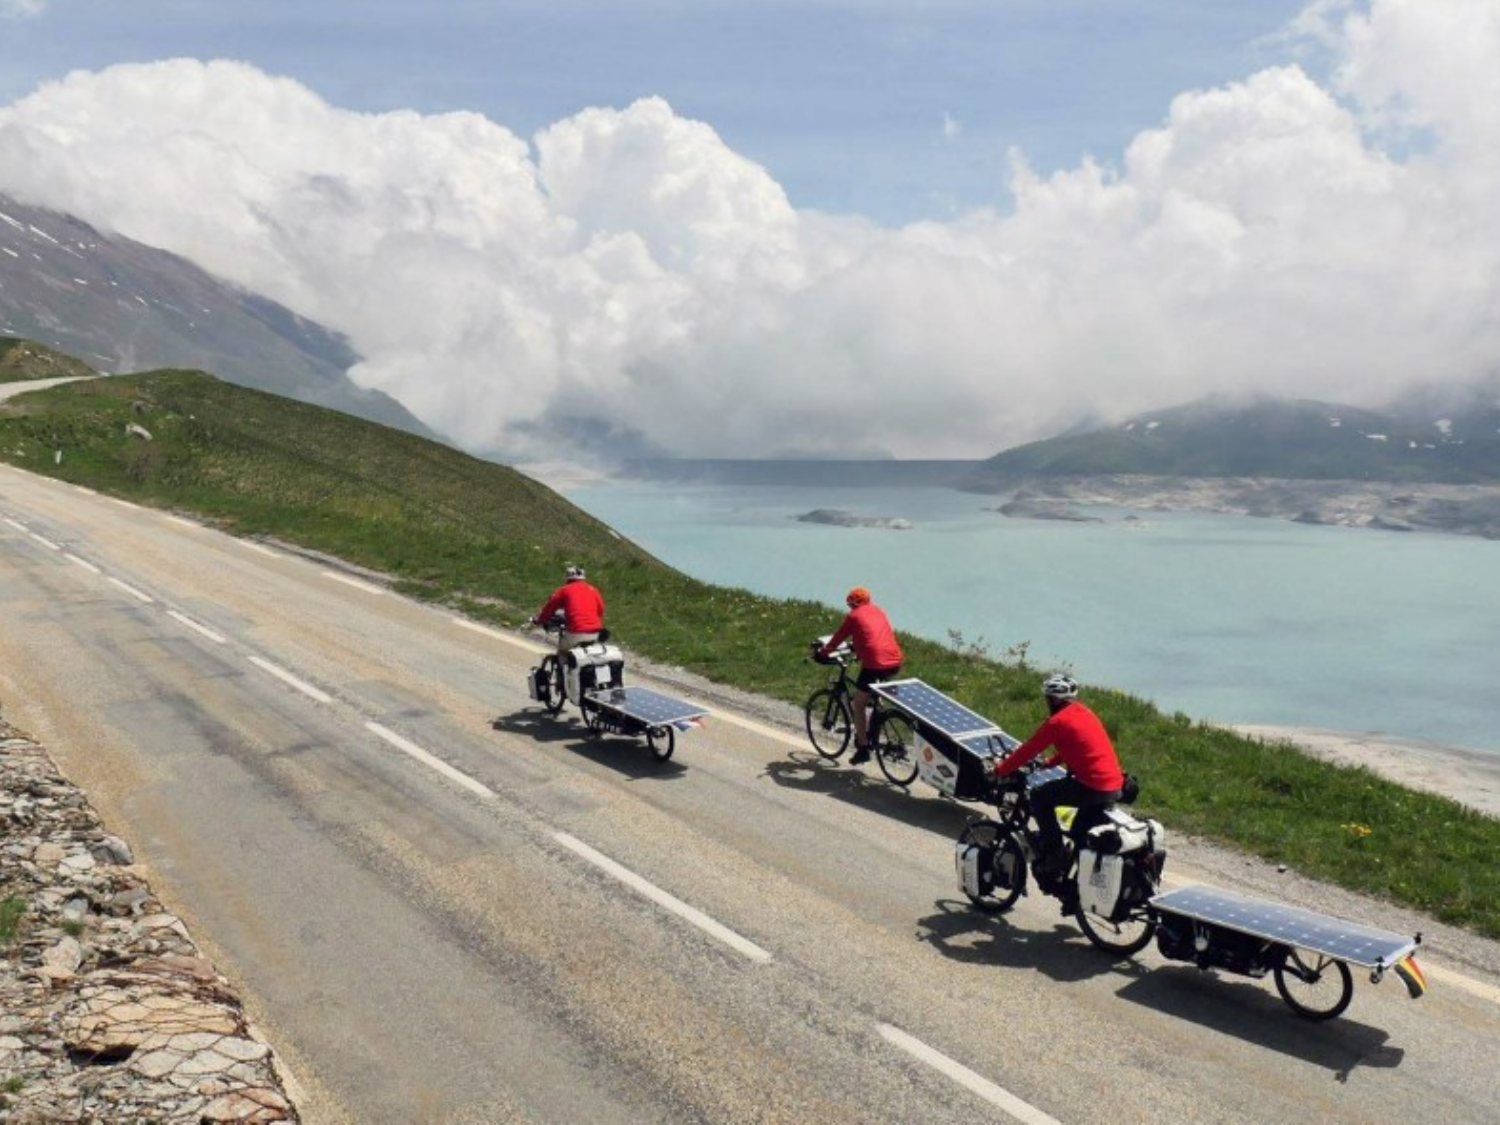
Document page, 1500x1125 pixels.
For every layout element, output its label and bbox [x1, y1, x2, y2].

list [0, 0, 1500, 1125]
